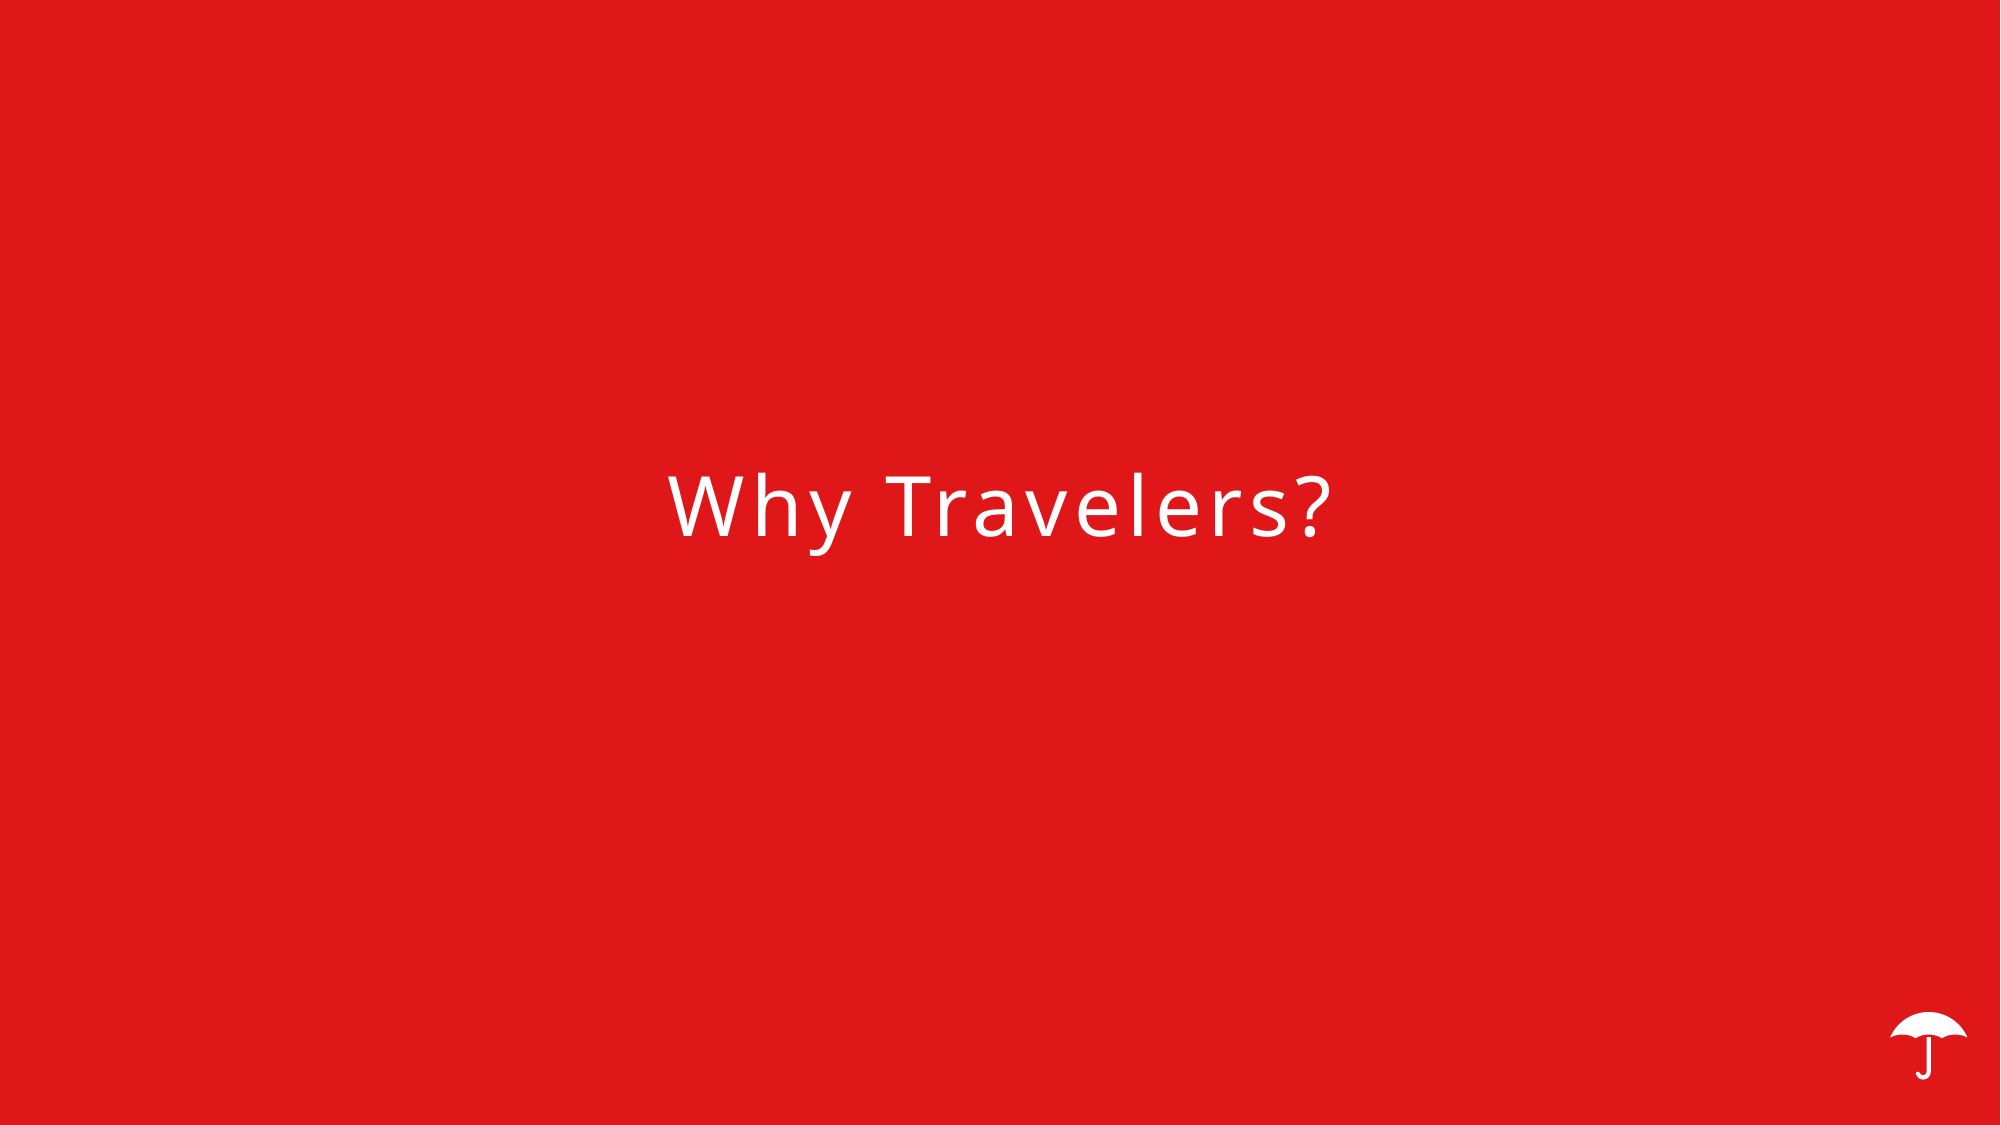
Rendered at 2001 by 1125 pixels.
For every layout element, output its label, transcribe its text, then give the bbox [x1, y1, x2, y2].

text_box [1889, 1011, 1968, 1081]
text_box Why Travelers? [93, 205, 1907, 813]
text_box [1836, 974, 2000, 1125]
